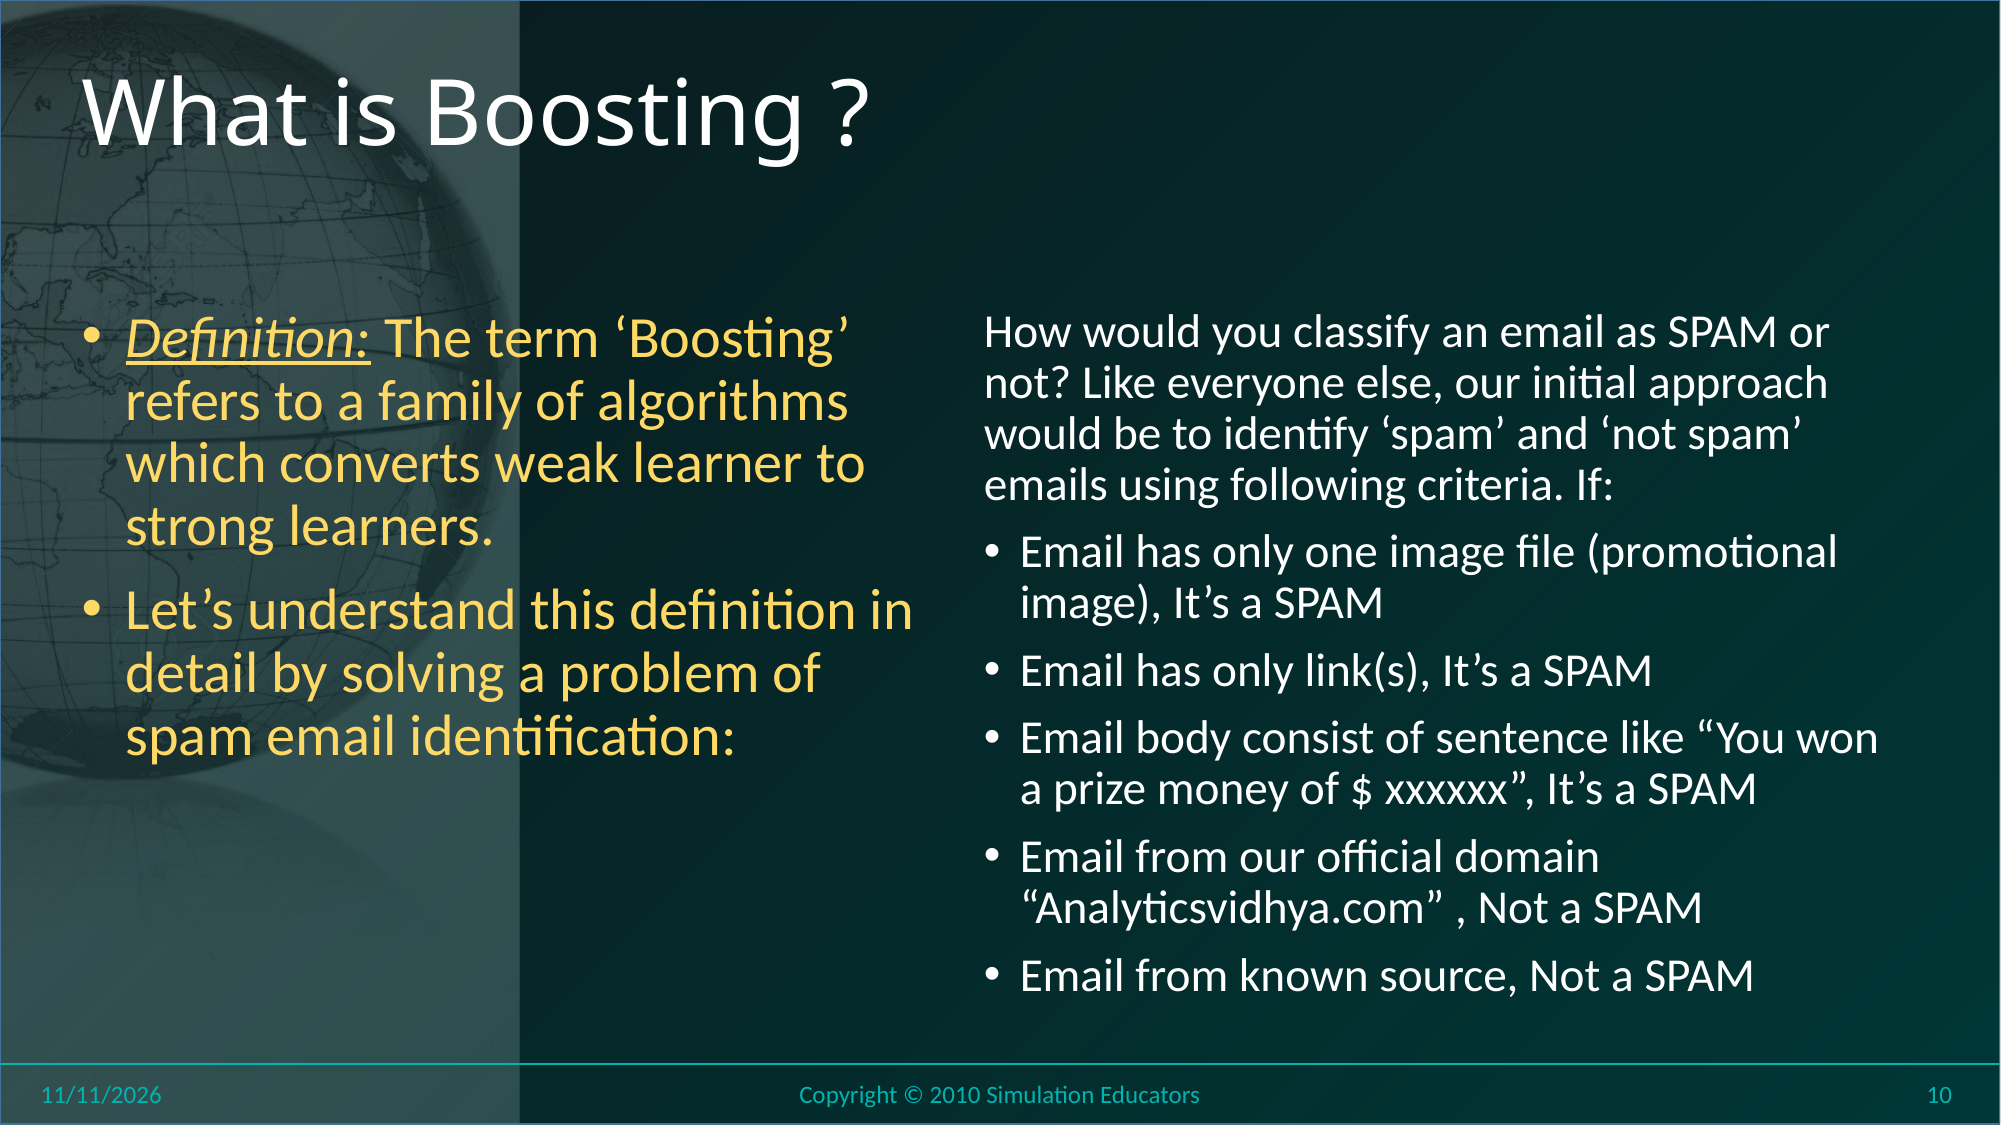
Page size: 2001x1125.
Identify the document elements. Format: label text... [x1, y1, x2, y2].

slide_number 10 [1517, 1064, 1968, 1124]
list Definition: The term ‘Boosting’ refers to a family of algorithms which converts weak learner to strong learners. Let’s understand this definition in detail by solving a problem of spam email identification: [66, 299, 942, 1014]
footer Copyright © 2010 Simulation Educators [662, 1064, 1338, 1124]
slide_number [25, 1064, 476, 1124]
list How would you classify an email as SPAM or not? Like everyone else, our initial approach would be to identify ‘spam’ and ‘not spam’ emails using following criteria. If: Email has only one image file (promotional image), It’s a SPAM Email has only link(s), It’s a SPAM Email body consist of sentence like “You won a prize money of $ xxxxxx”, It’s a SPAM Email from our official domain “Analyticsvidhya.com” , Not a SPAM Email from known source, Not a SPAM [969, 299, 1896, 1014]
title What is Boosting ? [66, 15, 1936, 218]
